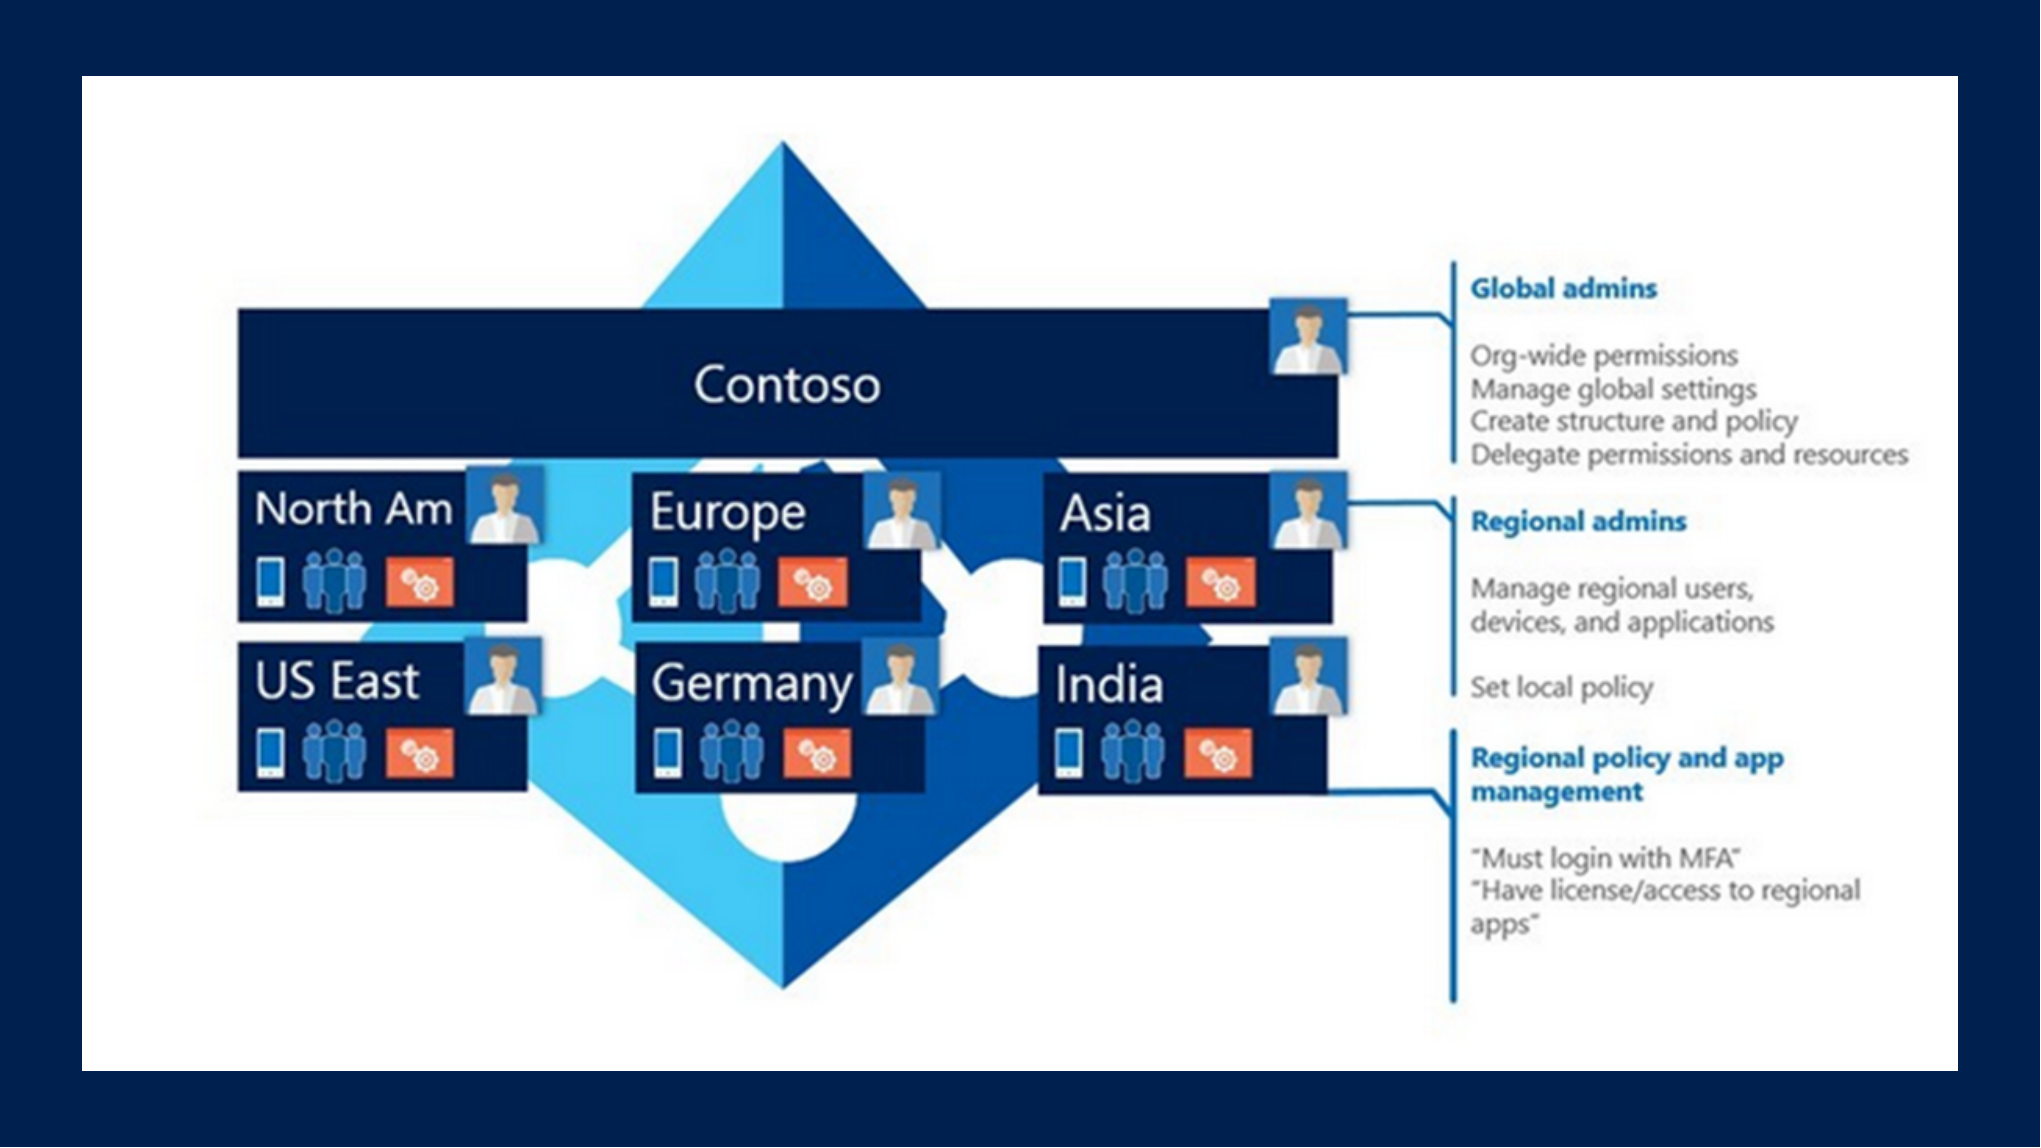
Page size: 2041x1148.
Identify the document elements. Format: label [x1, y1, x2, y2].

picture [82, 76, 1958, 1071]
